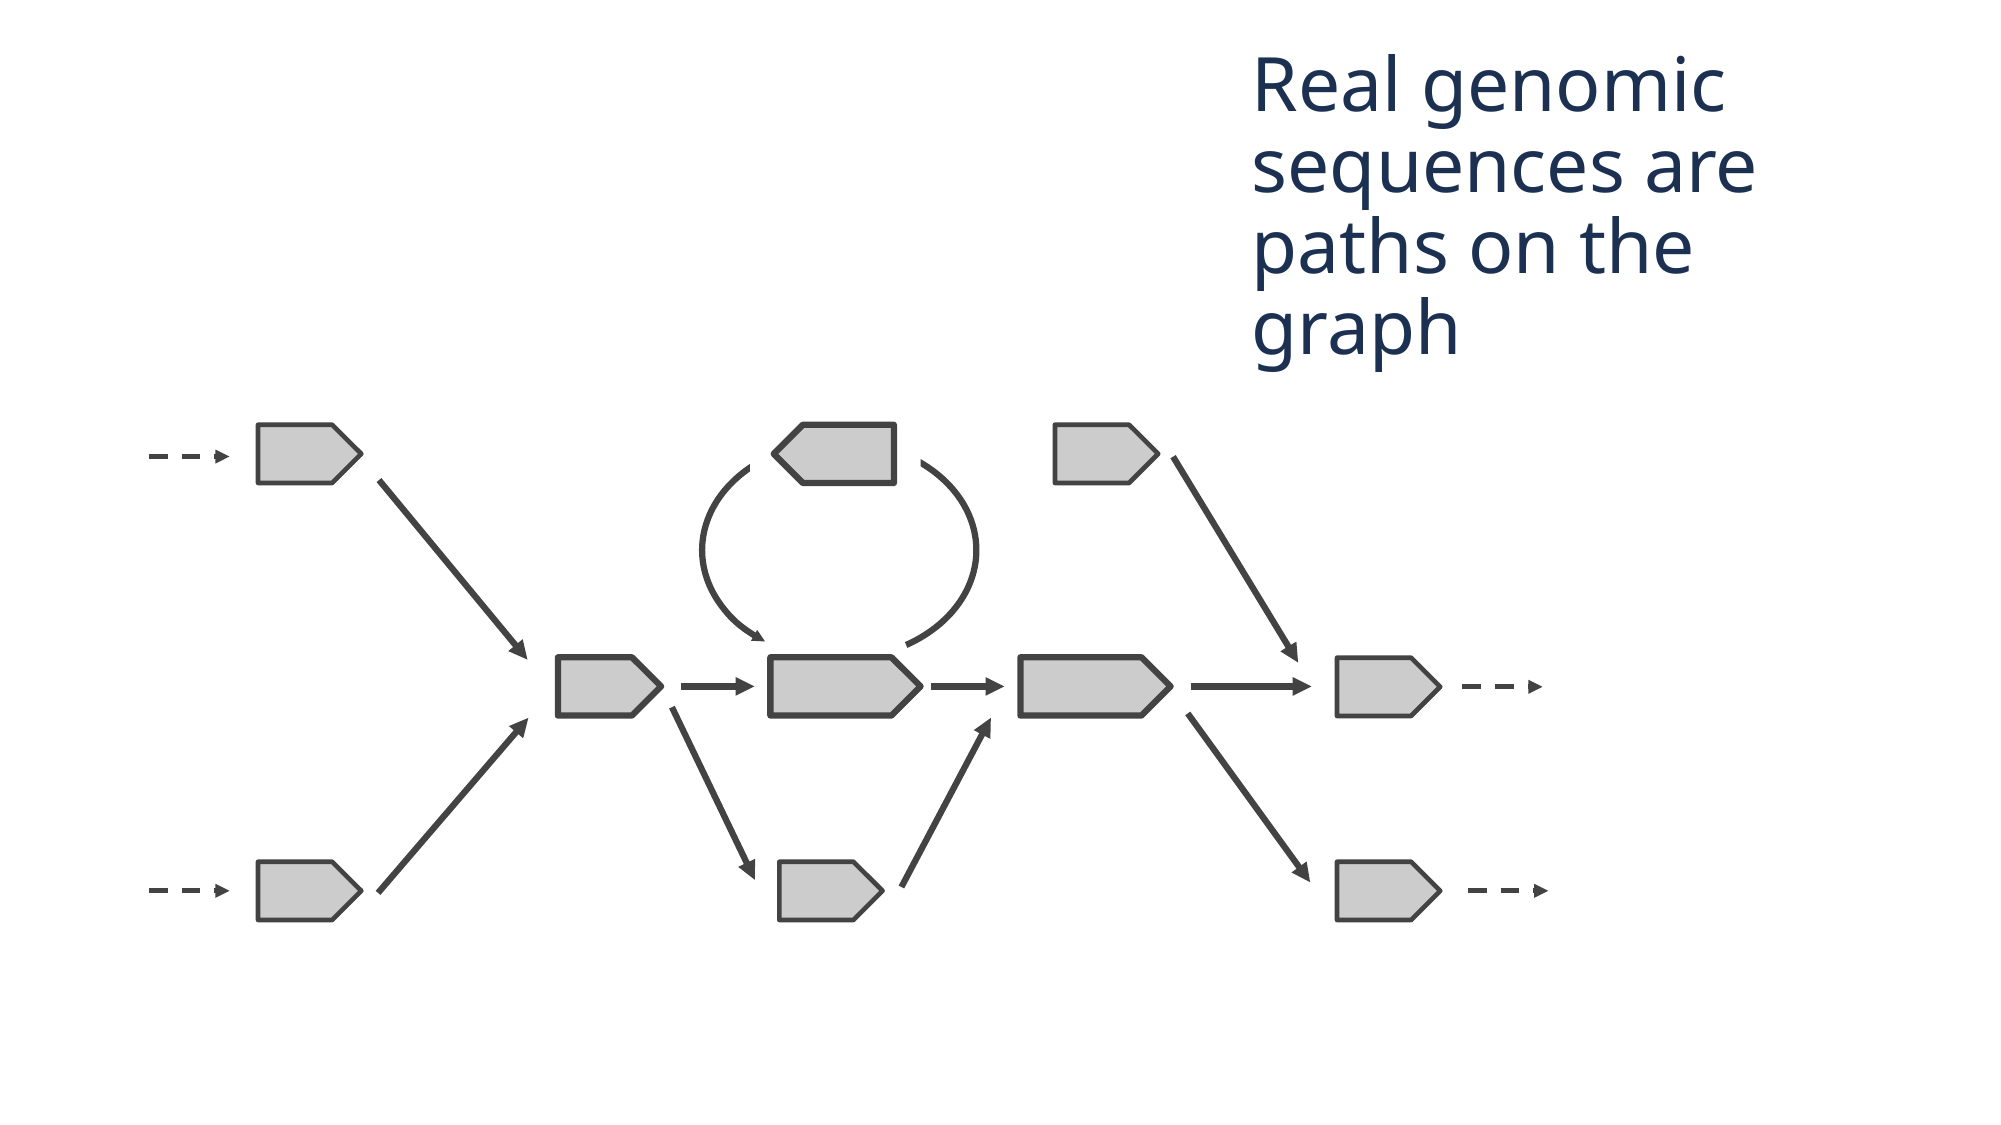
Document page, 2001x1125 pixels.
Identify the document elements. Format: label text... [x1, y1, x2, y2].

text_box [378, 479, 528, 660]
text_box [258, 861, 362, 921]
text_box [258, 424, 362, 484]
text_box [773, 424, 894, 484]
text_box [377, 717, 529, 894]
text_box [557, 657, 662, 716]
text_box [1054, 424, 1159, 484]
text_box [702, 462, 977, 646]
text_box [1337, 861, 1441, 921]
text_box [1337, 657, 1441, 716]
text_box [1187, 713, 1311, 883]
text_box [671, 706, 755, 881]
text_box [779, 861, 883, 921]
text_box [1020, 657, 1171, 716]
text_box [770, 657, 921, 716]
title Real genomic sequences are paths on the graph [1236, 39, 1940, 306]
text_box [901, 717, 991, 888]
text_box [1172, 456, 1299, 663]
text_box [750, 394, 921, 504]
